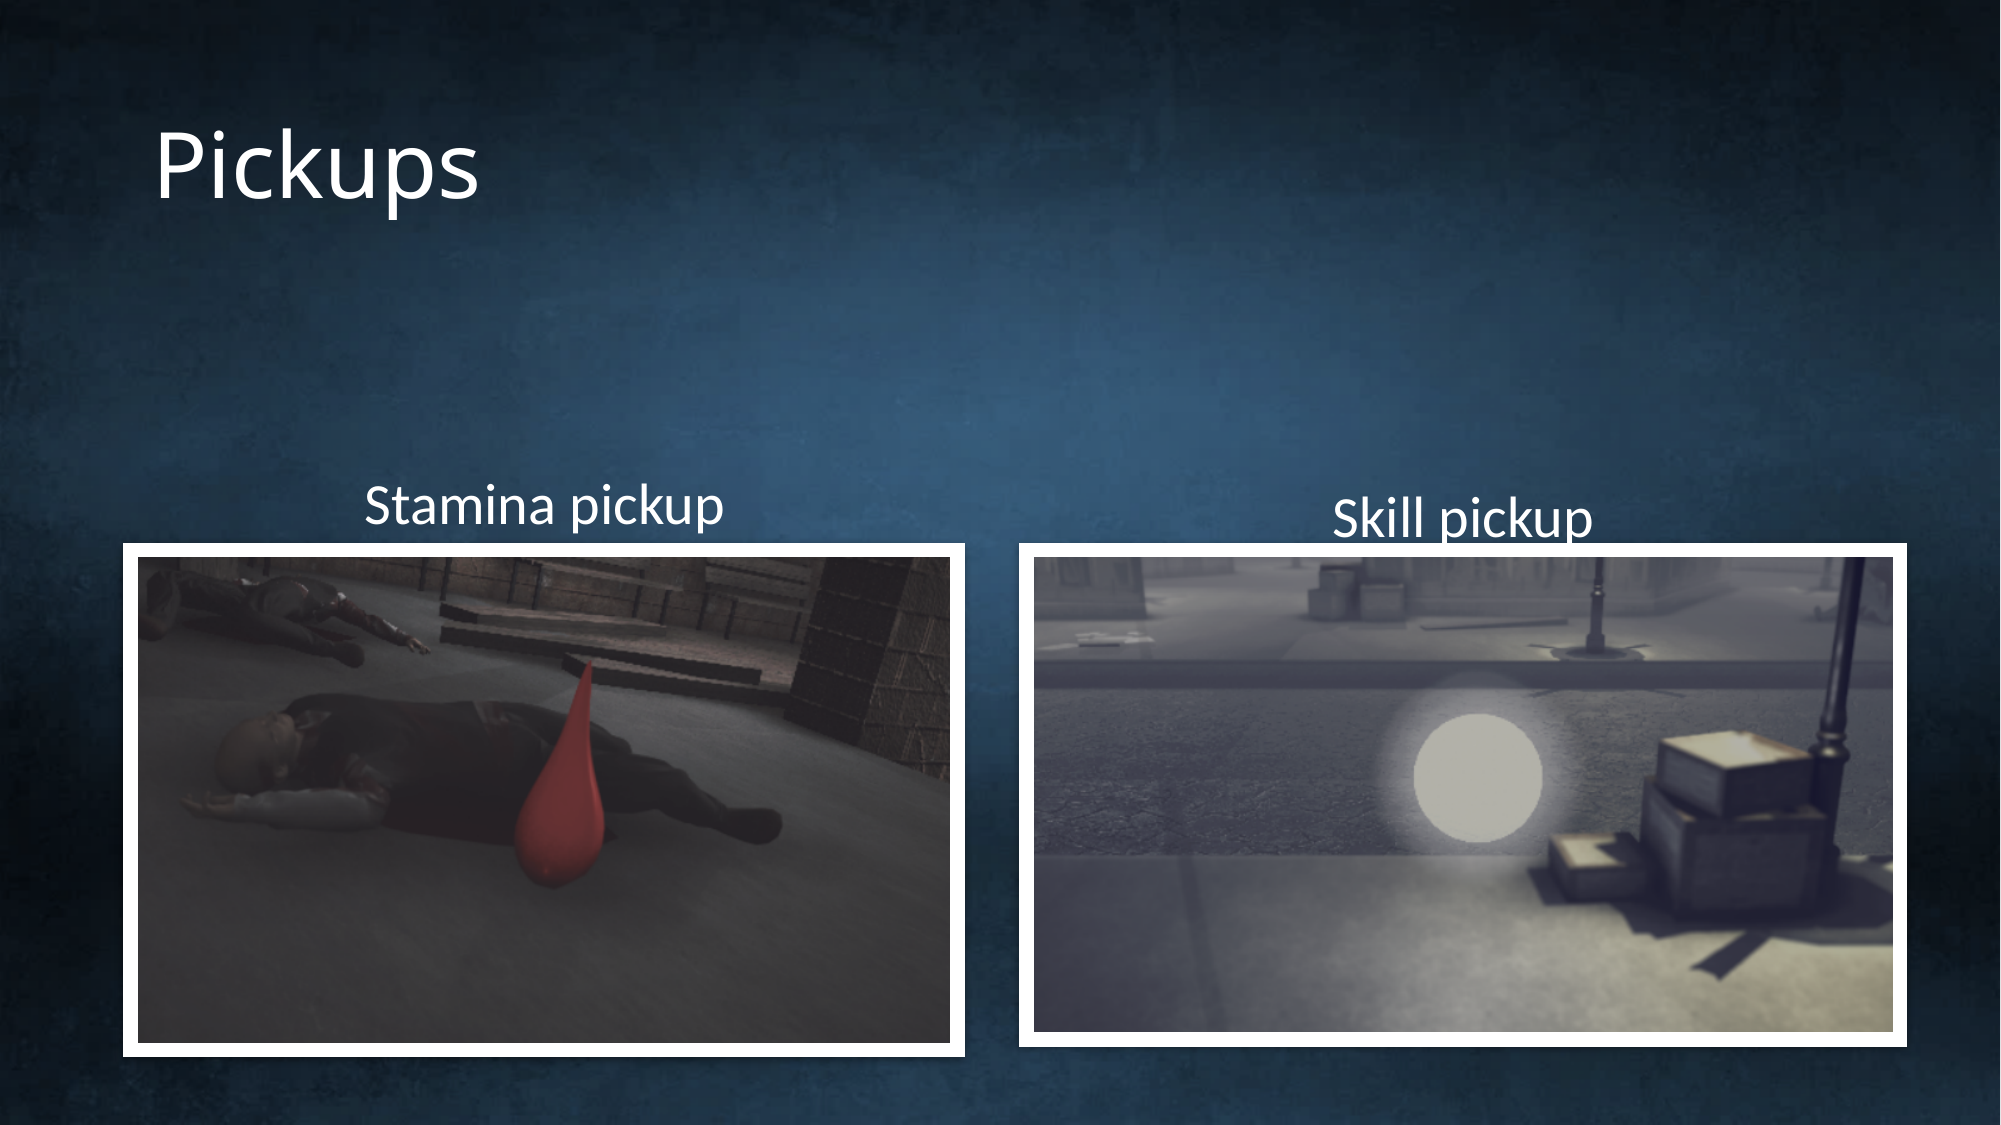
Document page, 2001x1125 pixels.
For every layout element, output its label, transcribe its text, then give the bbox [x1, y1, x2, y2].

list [137, 557, 950, 1043]
text_box Skill pickup [1317, 471, 2000, 557]
text_box Stamina pickup [350, 458, 1209, 544]
picture [0, 0, 2001, 1125]
title Pickups [137, 59, 1863, 278]
